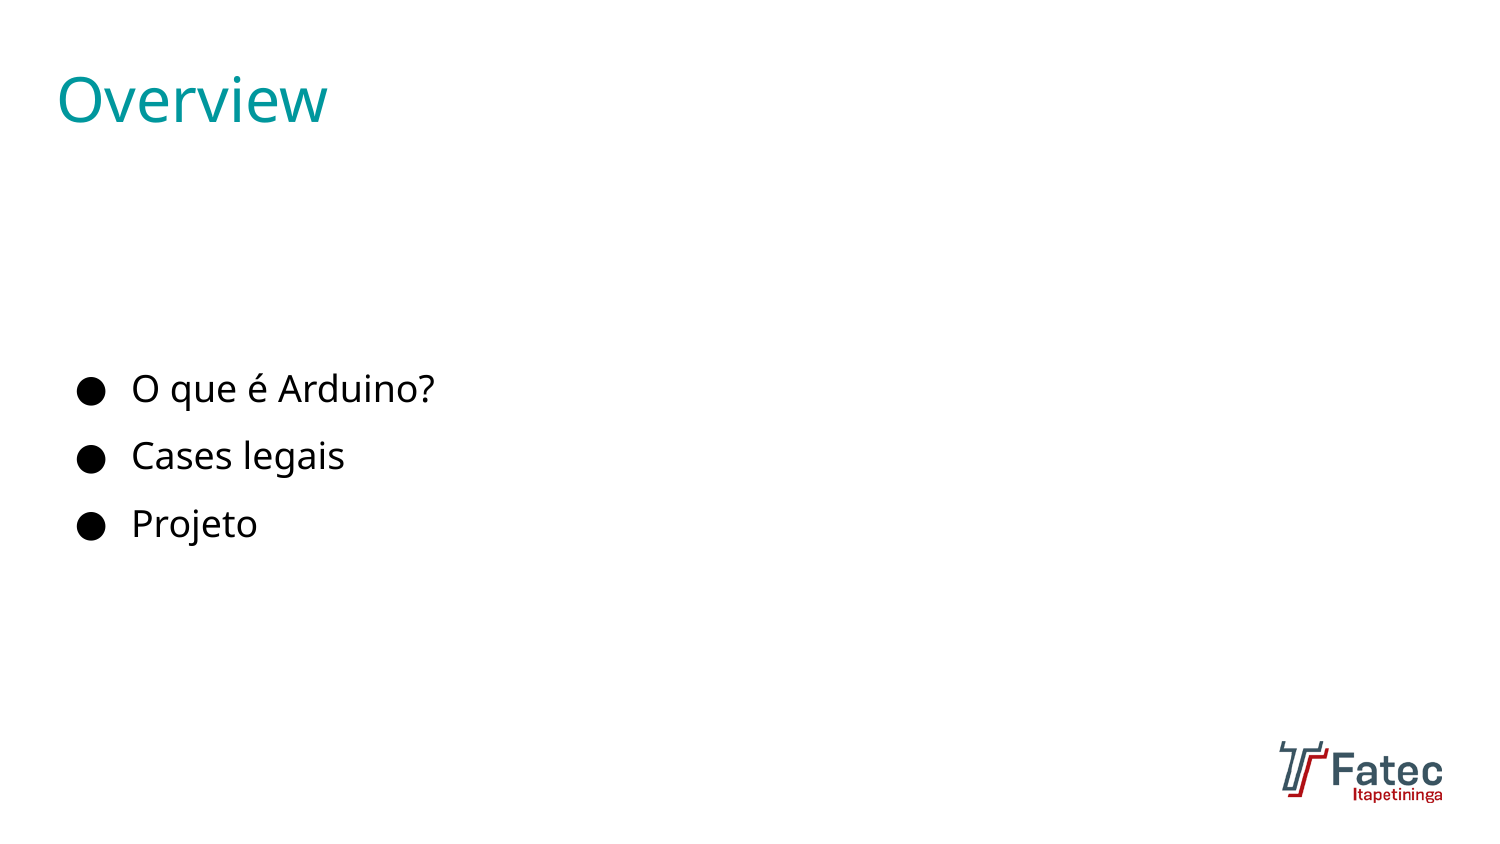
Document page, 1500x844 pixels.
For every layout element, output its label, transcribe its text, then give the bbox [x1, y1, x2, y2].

picture [1267, 736, 1458, 809]
text_box Overview [40, 44, 1458, 176]
text_box O que é Arduino? Cases legais Projeto [40, 176, 1458, 711]
